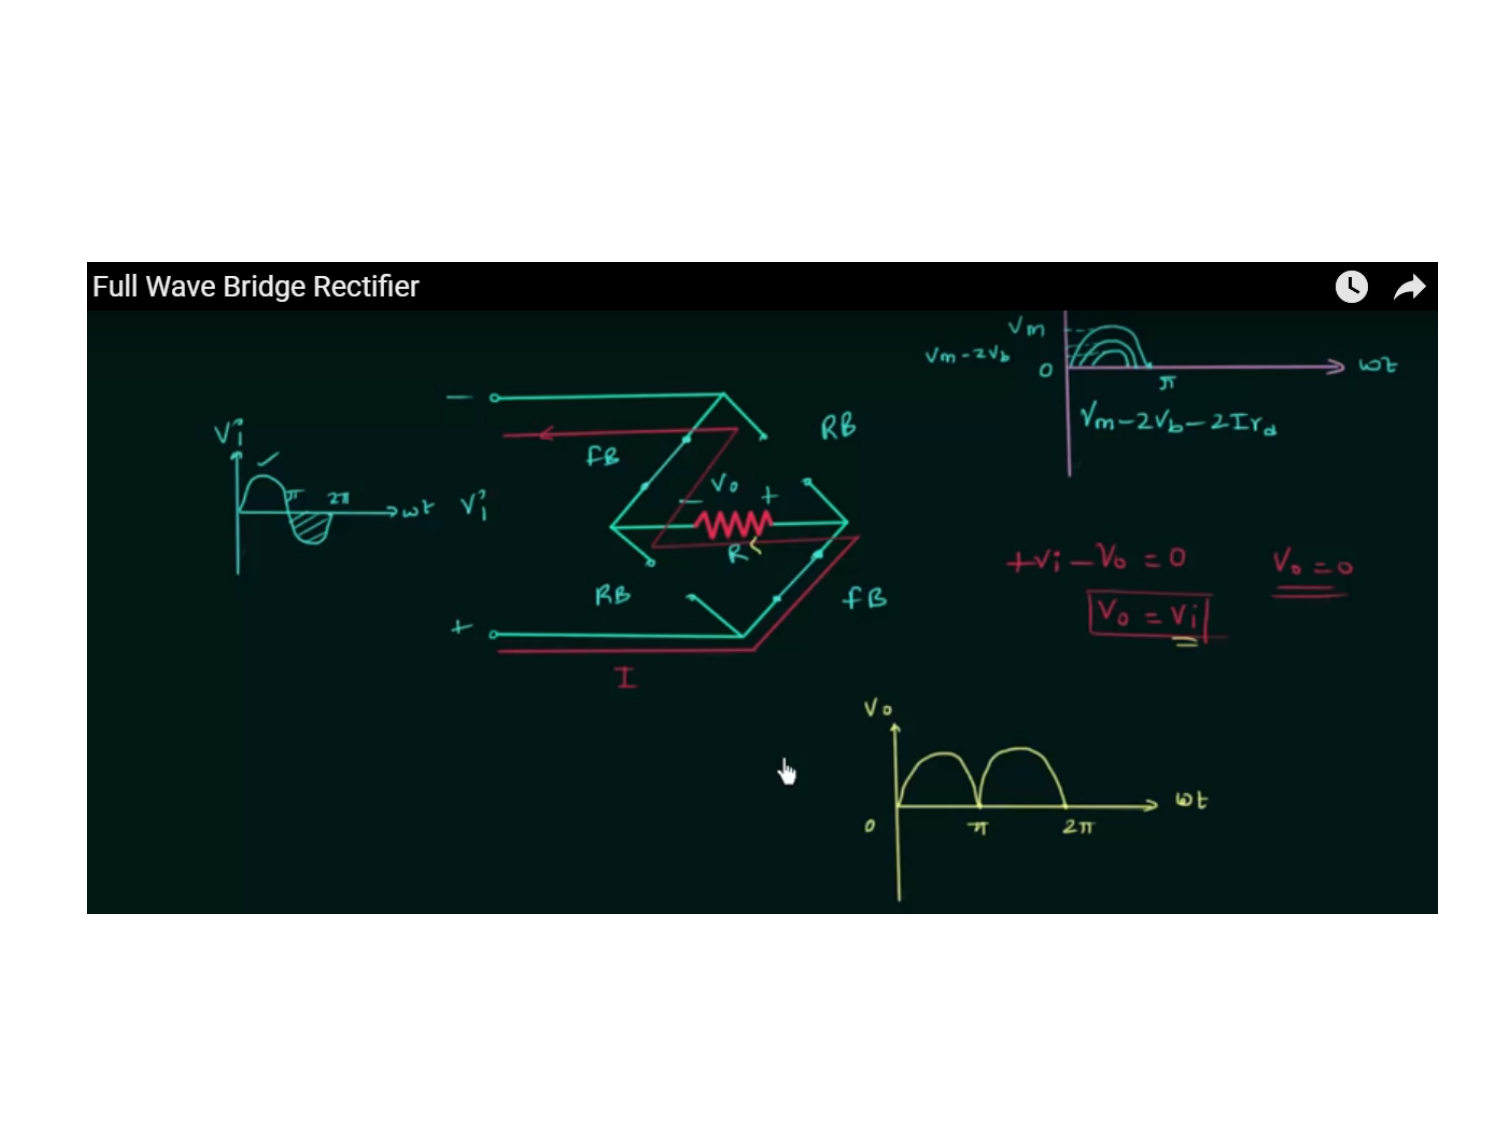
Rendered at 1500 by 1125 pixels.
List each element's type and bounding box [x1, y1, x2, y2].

list [87, 262, 1438, 914]
